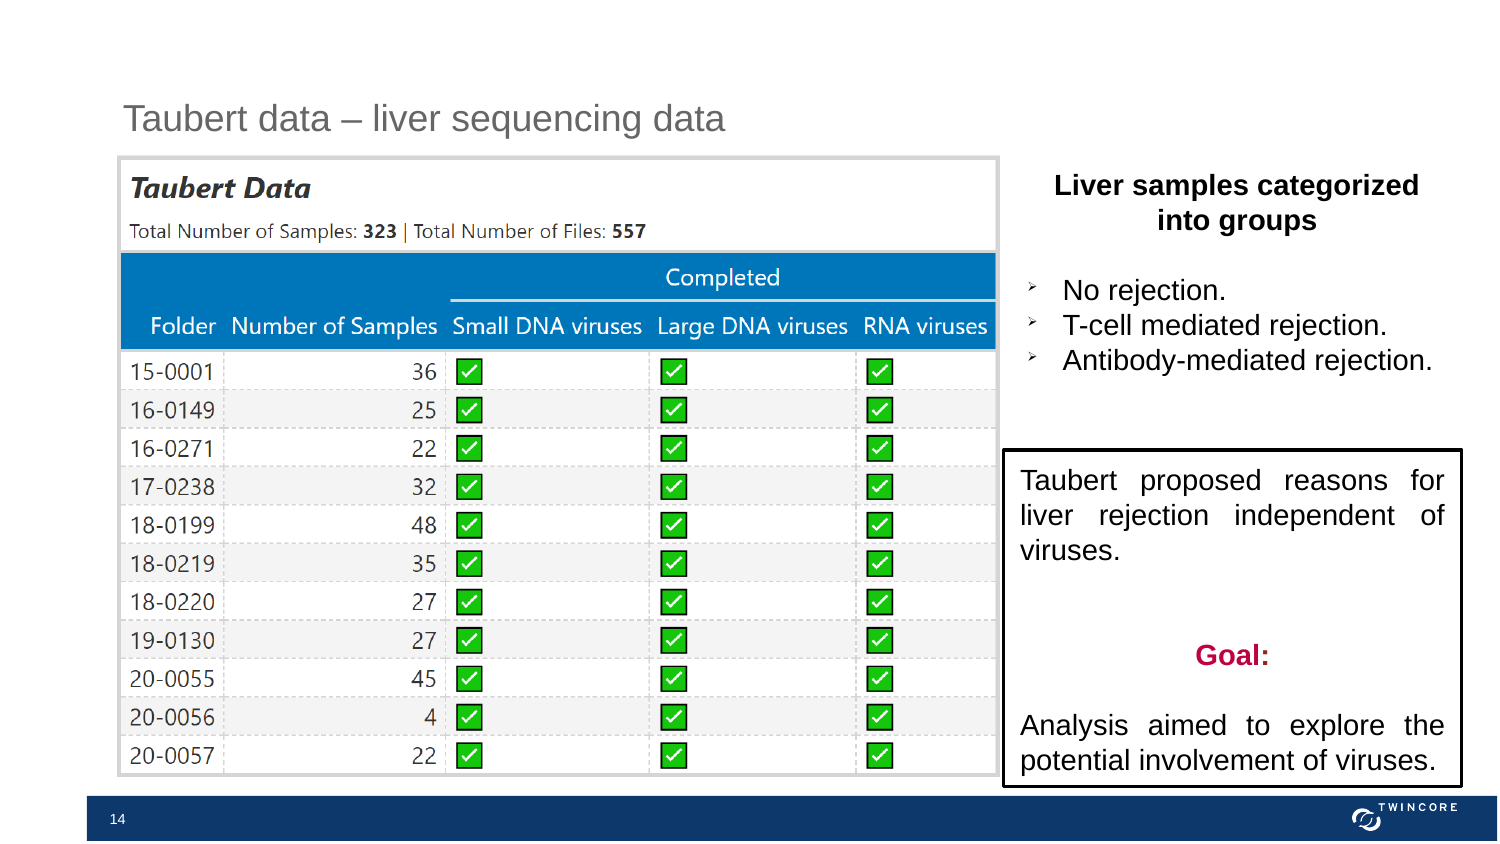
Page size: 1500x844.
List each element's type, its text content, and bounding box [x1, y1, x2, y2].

picture [1352, 803, 1457, 831]
picture [112, 150, 1004, 782]
text_box Liver samples categorized into groups No rejection. T-cell mediated rejection. Antibody-mediated rejection. [1012, 159, 1462, 412]
text_box Taubert proposed reasons for liver rejection independent of viruses. Goal: Analysis aimed to explore the potential involvement of viruses. [1005, 449, 1462, 787]
